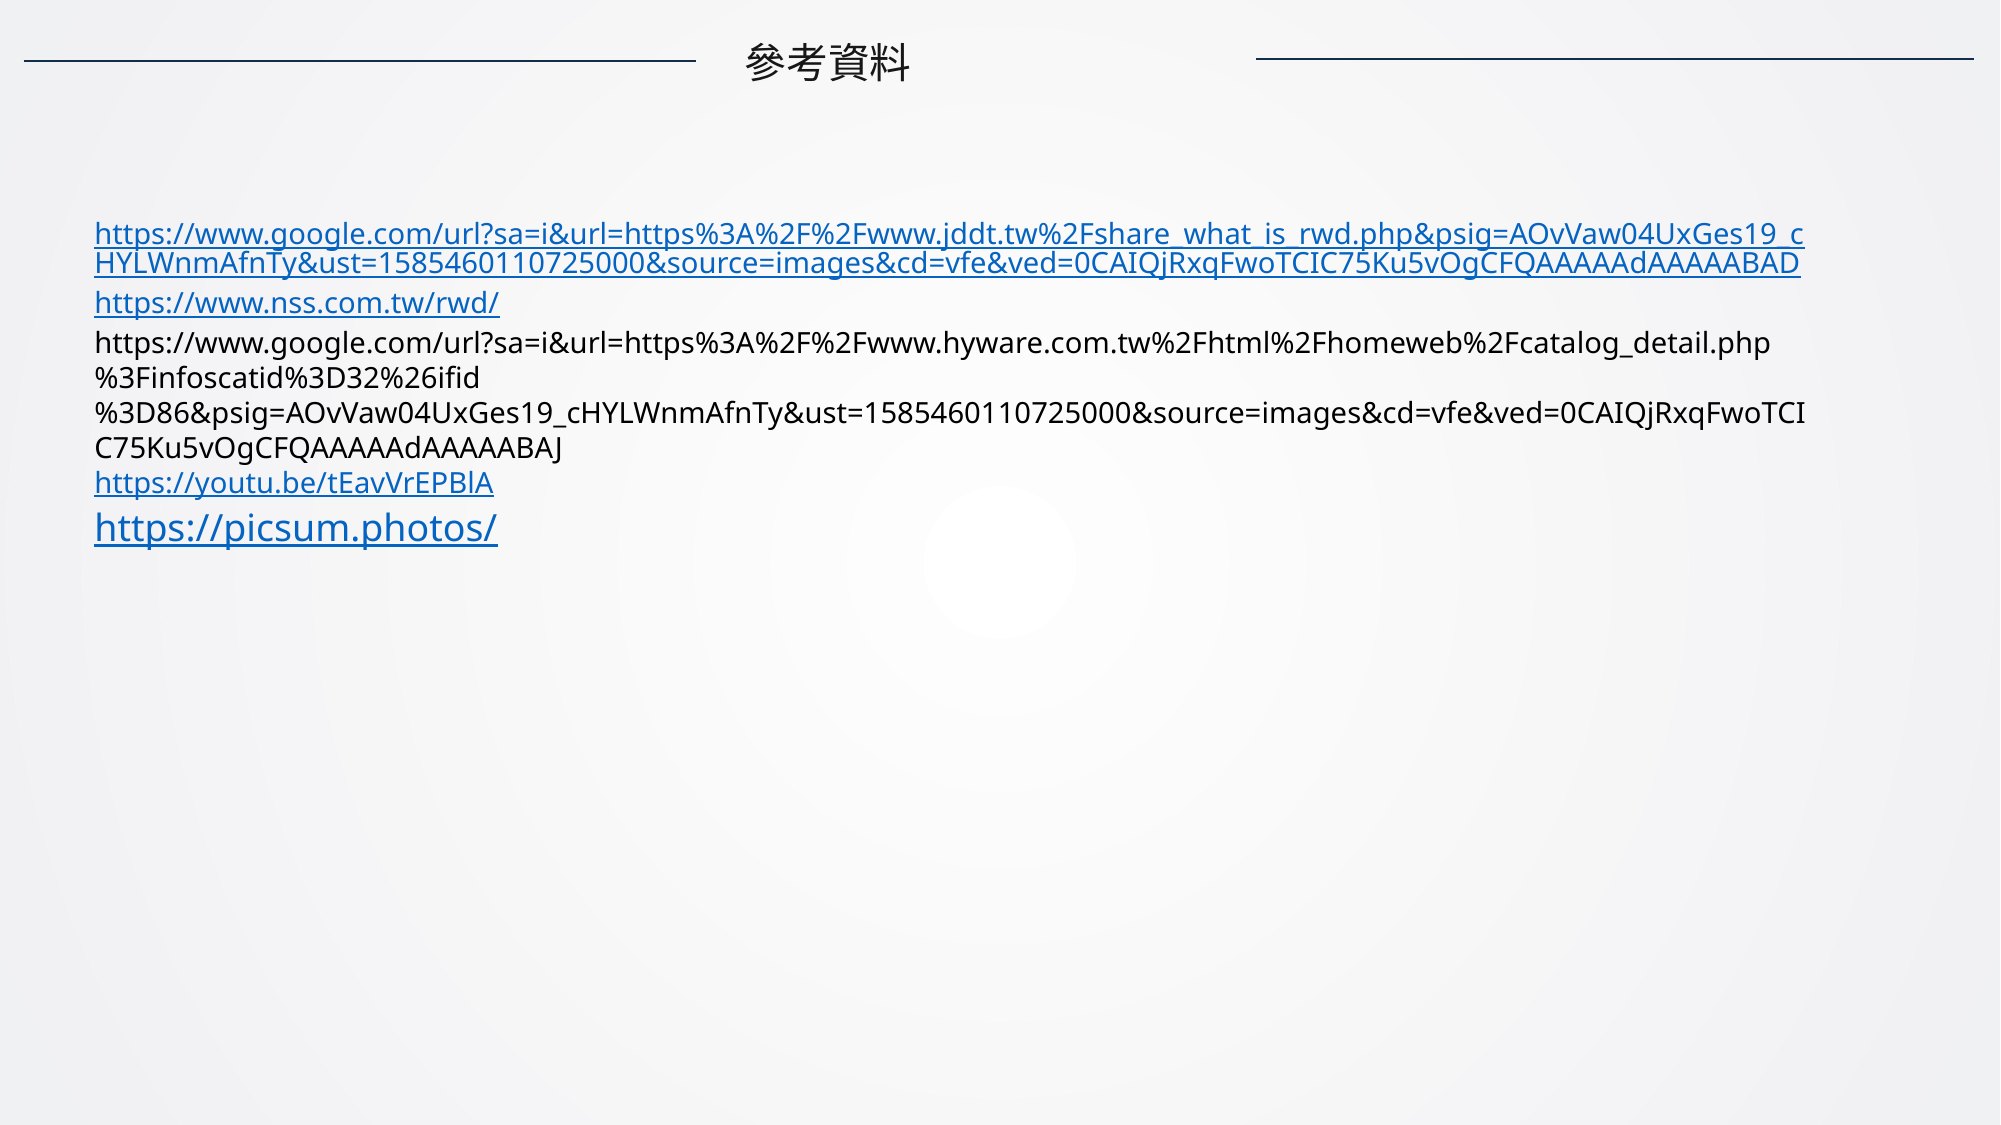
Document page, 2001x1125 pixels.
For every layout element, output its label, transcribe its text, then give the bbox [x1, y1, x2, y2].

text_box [23, 36, 1974, 88]
text_box https://www.google.com/url?sa=i&url=https%3A%2F%2Fwww.jddt.tw%2Fshare_what_is_rwd.php&psig=AOvVaw04UxGes19_cHYLWnmAfnTy&ust=1585460110725000&source=images&cd=vfe&ved=0CAIQjRxqFwoTCIC75Ku5vOgCFQAAAAAdAAAAABAD https://www.nss.com.tw/rwd/ https://www.google.com/url?sa=i&url=https%3A%2F%2Fwww.hyware.com.tw%2Fhtml%2Fhomeweb%2Fcatalog_detail.php%3Finfoscatid%3D32%26ifid%3D86&psig=AOvVaw04UxGes19_cHYLWnmAfnTy&ust=1585460110725000&source=images&cd=vfe&ved=0CAIQjRxqFwoTCIC75Ku5vOgCFQAAAAAdAAAAABAJ https://youtu.be/tEavVrEPBlA https://picsum.photos/ [79, 208, 1831, 623]
